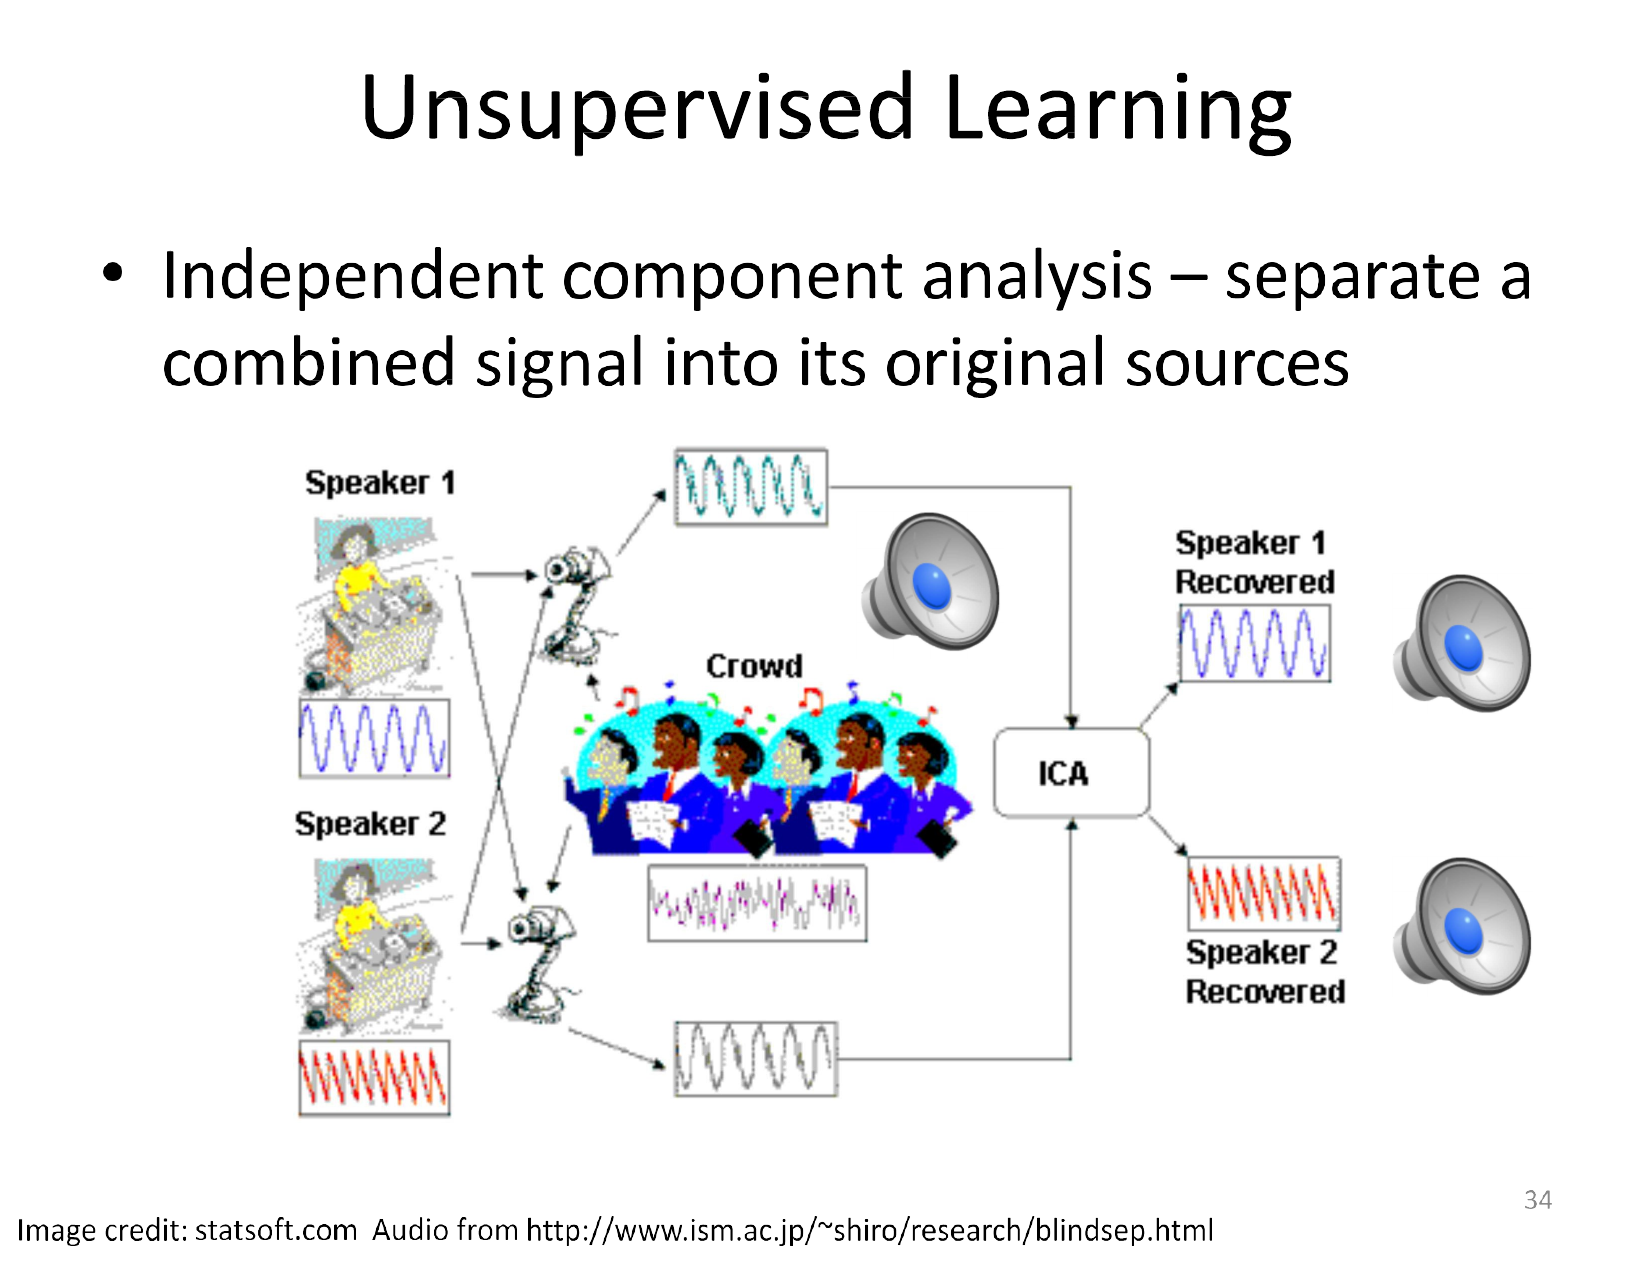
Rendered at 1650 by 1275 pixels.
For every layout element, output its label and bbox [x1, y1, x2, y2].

text_box [167, 250, 174, 298]
picture [1391, 856, 1533, 998]
text_box [564, 262, 628, 299]
text_box [574, 90, 616, 157]
picture [528, 1216, 1212, 1246]
text_box [684, 341, 778, 386]
picture [163, 349, 190, 386]
text_box [634, 334, 641, 385]
text_box [386, 334, 453, 386]
text_box [624, 90, 666, 140]
text_box [196, 1217, 356, 1241]
text_box [1113, 263, 1120, 298]
text_box [1368, 254, 1479, 299]
picture [694, 254, 903, 311]
picture [961, 262, 990, 299]
text_box [521, 91, 560, 140]
picture [1524, 1190, 1552, 1210]
text_box [332, 350, 339, 386]
text_box [668, 350, 674, 386]
text_box [1170, 274, 1208, 280]
picture [194, 349, 228, 386]
text_box [801, 336, 865, 386]
picture [293, 445, 1347, 1123]
text_box [1201, 90, 1240, 139]
text_box [1038, 90, 1075, 140]
text_box [1035, 247, 1106, 312]
text_box [1095, 334, 1102, 385]
text_box [949, 74, 983, 139]
text_box [478, 90, 511, 140]
text_box [759, 91, 768, 139]
text_box [708, 91, 751, 139]
picture [102, 262, 122, 282]
text_box [1235, 349, 1348, 386]
text_box [332, 337, 340, 345]
text_box [927, 337, 1012, 399]
text_box [678, 90, 704, 139]
text_box [779, 90, 811, 140]
text_box [235, 350, 284, 385]
text_box [667, 337, 675, 345]
text_box [1125, 90, 1163, 139]
picture [1391, 572, 1533, 714]
text_box [819, 90, 861, 140]
text_box [1126, 349, 1189, 386]
picture [349, 349, 378, 386]
text_box [1089, 90, 1116, 139]
picture [1226, 262, 1358, 311]
text_box [294, 334, 324, 386]
text_box [1249, 90, 1292, 157]
picture [1021, 349, 1051, 386]
picture [1128, 262, 1152, 299]
text_box [429, 90, 468, 139]
text_box [988, 90, 1029, 140]
picture [1058, 349, 1086, 386]
picture [1196, 350, 1225, 386]
text_box [758, 72, 769, 83]
picture [184, 247, 543, 311]
text_box [869, 69, 911, 140]
text_box [1113, 250, 1121, 258]
text_box [365, 74, 414, 140]
picture [997, 262, 1025, 299]
text_box [1178, 91, 1187, 139]
picture [372, 1217, 517, 1241]
text_box [1177, 72, 1188, 83]
picture [18, 1217, 186, 1246]
text_box [635, 262, 684, 298]
picture [886, 349, 920, 386]
picture [1501, 262, 1529, 299]
picture [923, 262, 951, 299]
picture [477, 336, 624, 399]
